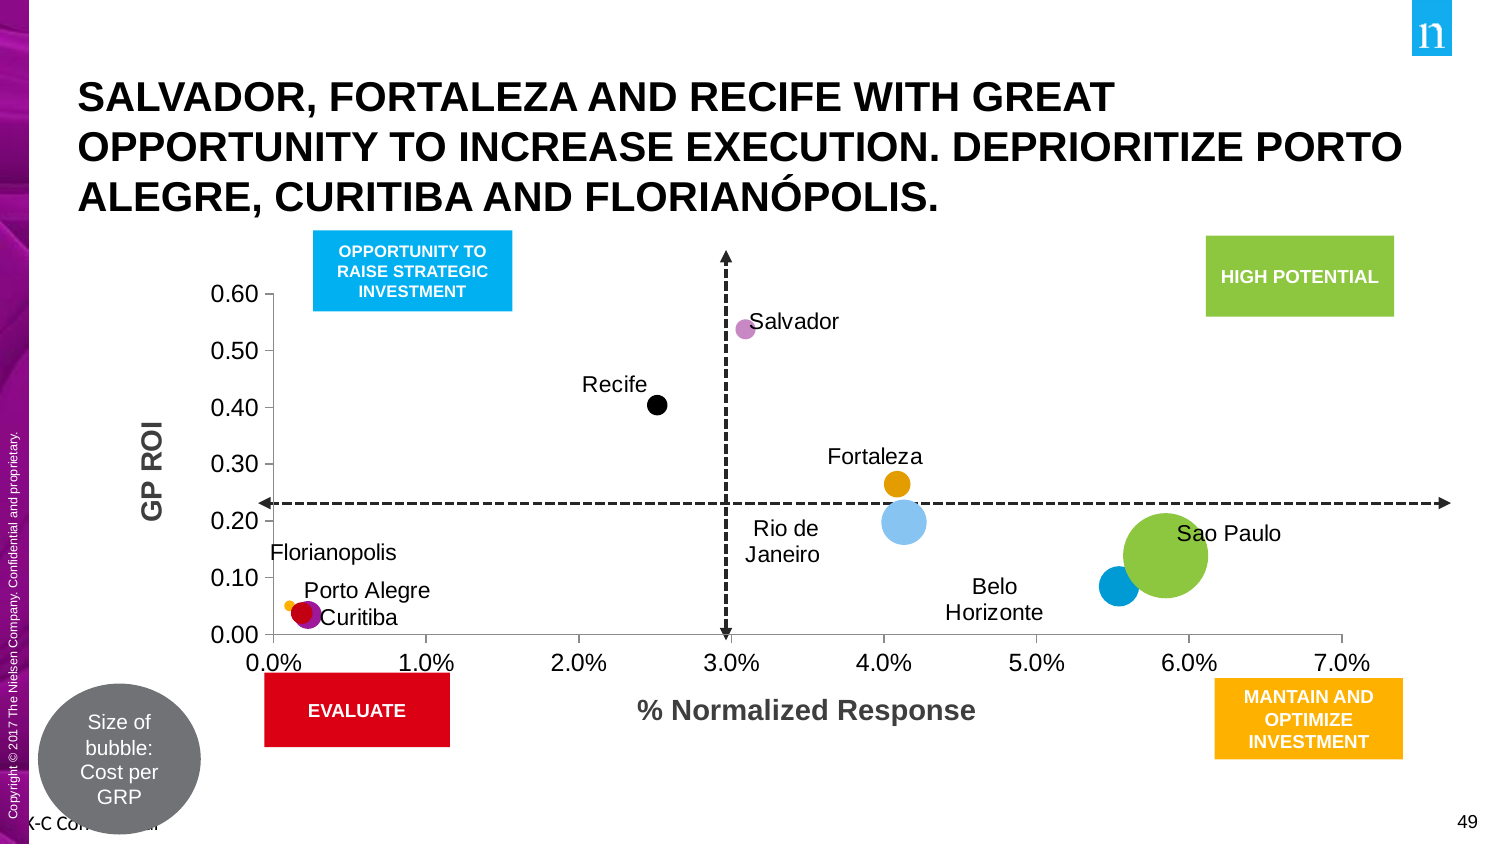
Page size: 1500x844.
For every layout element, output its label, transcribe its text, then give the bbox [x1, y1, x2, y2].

picture [0, 0, 29, 844]
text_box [264, 230, 1404, 760]
text_box Size of bubble: Cost per GRP [37, 682, 202, 836]
title Salvador, fortaleza and recife with great opportunity to increase execution. Deprioritize porto alegrE, curitiba and florianÓpolis. [62, 109, 1425, 181]
chart [185, 272, 1395, 685]
picture [1432, 24, 1441, 47]
picture [1422, 24, 1426, 47]
text_box GP ROI [124, 405, 175, 539]
